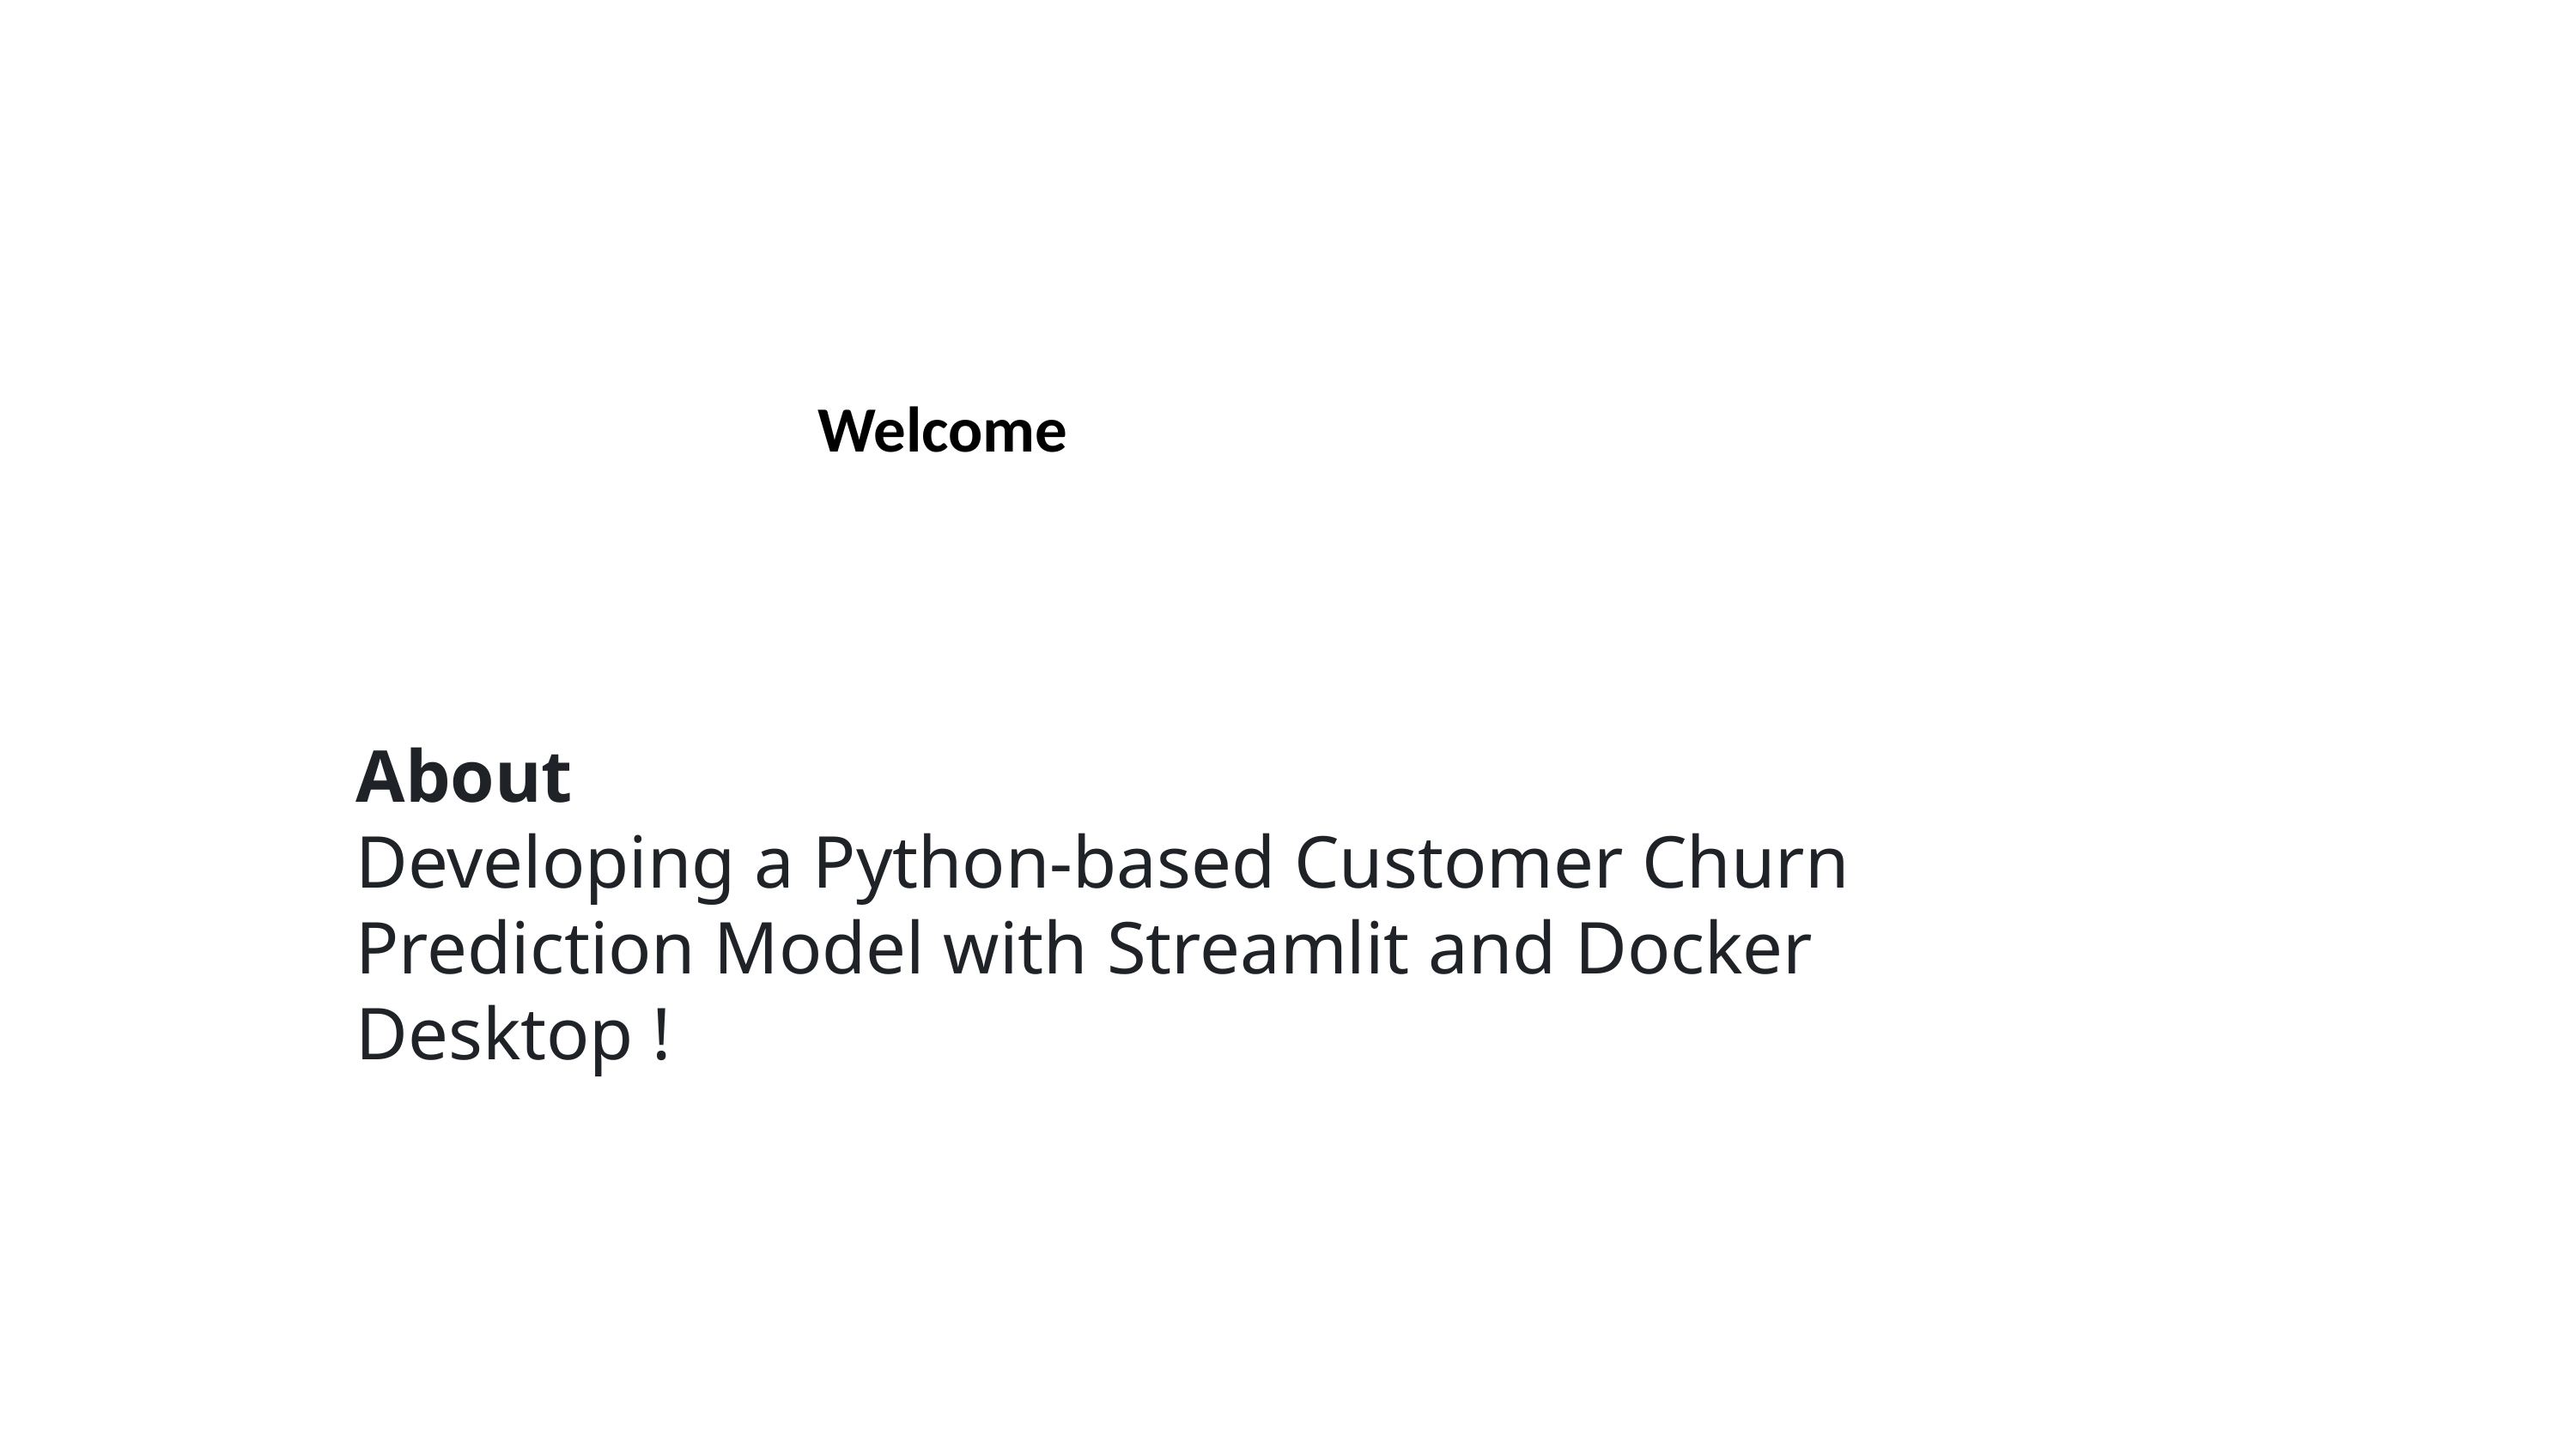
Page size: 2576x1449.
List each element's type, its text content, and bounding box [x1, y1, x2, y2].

text_box About Developing a Python-based Customer Churn Prediction Model with Streamlit and Docker Desktop ! [343, 724, 2082, 1167]
text_box Welcome [805, 380, 1460, 471]
